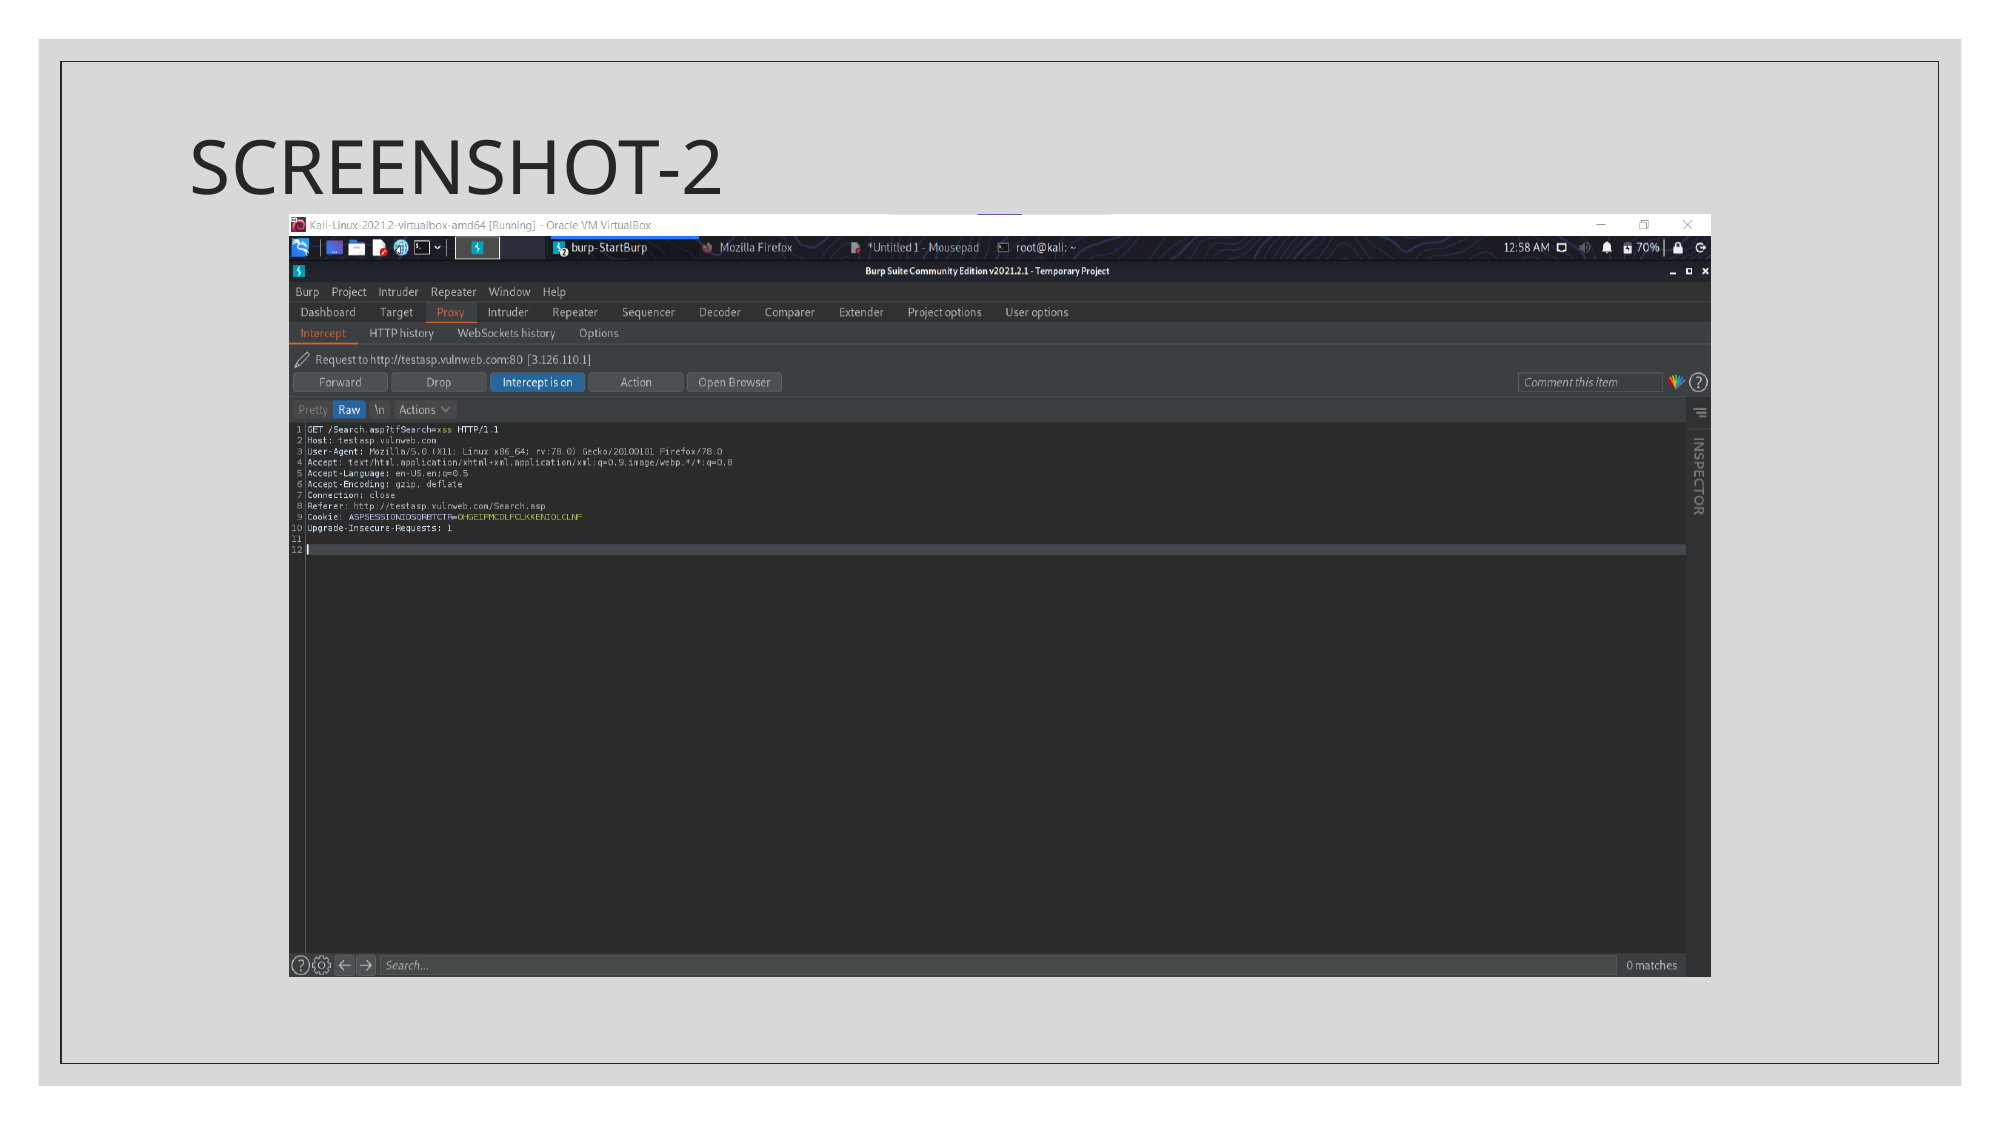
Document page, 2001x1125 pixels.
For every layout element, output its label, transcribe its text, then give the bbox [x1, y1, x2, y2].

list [289, 213, 1711, 977]
title SCREENSHOT-2 [174, 105, 1825, 235]
